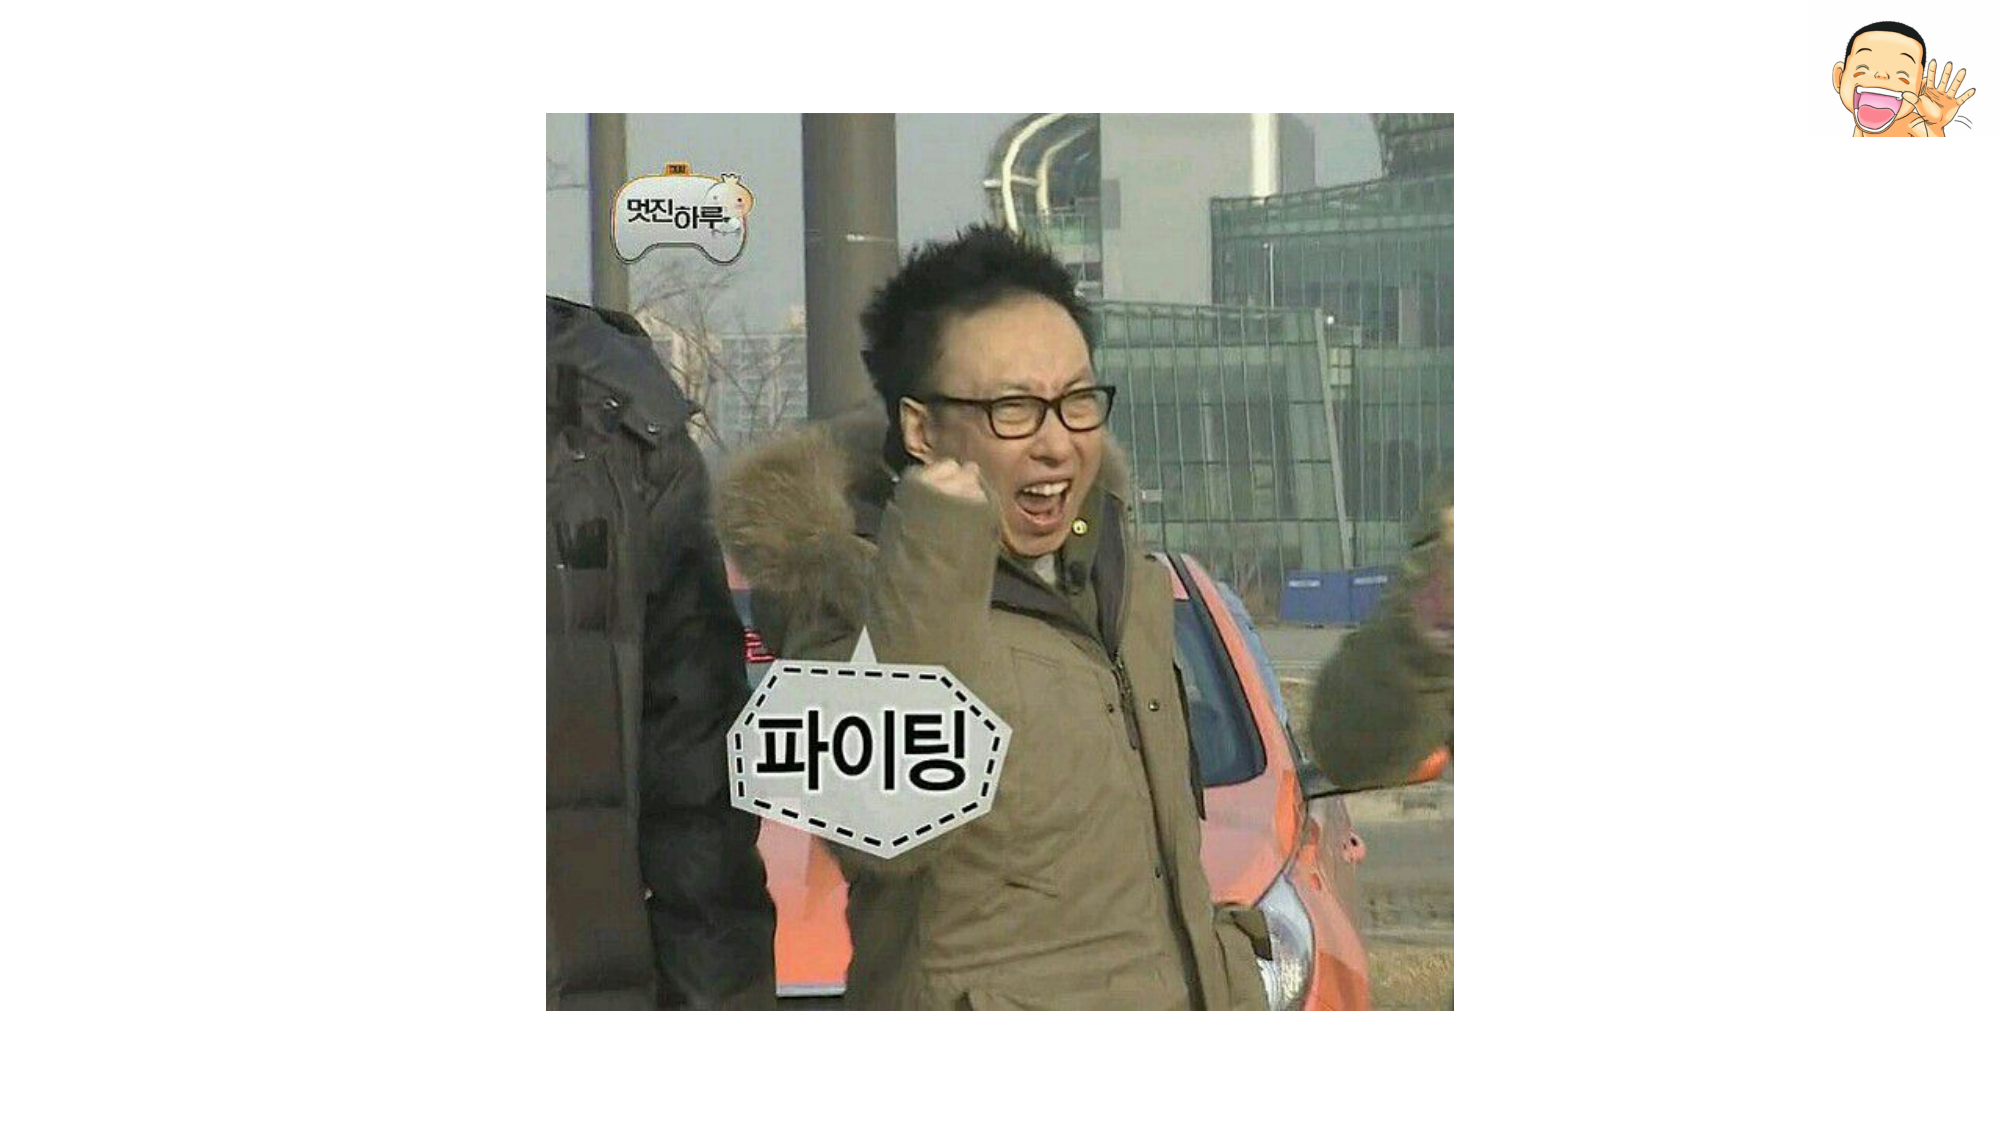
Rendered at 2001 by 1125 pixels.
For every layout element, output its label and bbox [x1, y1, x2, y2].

picture [1808, 0, 2000, 137]
picture [546, 113, 1454, 1011]
